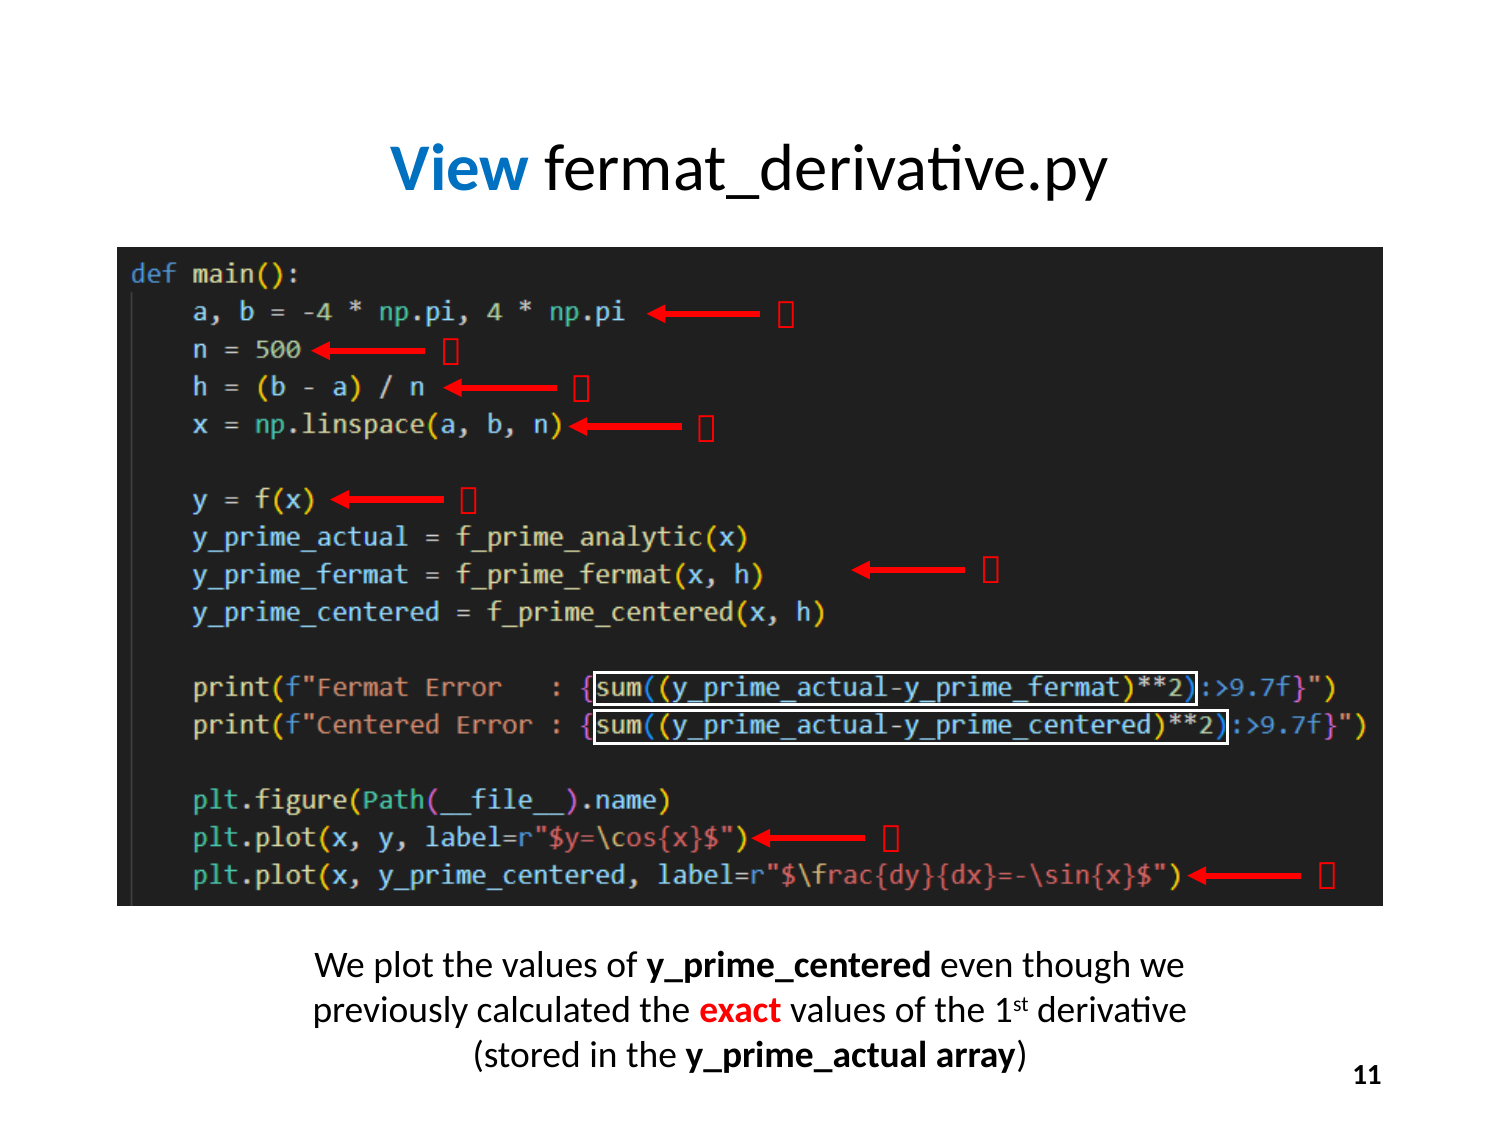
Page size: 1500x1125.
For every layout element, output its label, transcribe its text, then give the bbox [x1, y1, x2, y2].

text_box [310, 320, 488, 381]
title View fermat_derivative.py [103, 59, 1397, 278]
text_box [646, 283, 824, 344]
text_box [330, 469, 506, 531]
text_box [568, 397, 744, 459]
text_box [751, 807, 928, 868]
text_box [1187, 844, 1364, 906]
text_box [442, 357, 619, 418]
slide_number 11 [1059, 1042, 1397, 1103]
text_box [851, 539, 1028, 600]
picture [117, 247, 1383, 906]
text_box We plot the values of y_prime_centered even though we previously calculated the exact values of the 1st derivative (stored in the y_prime_actual array) [246, 933, 1254, 1083]
